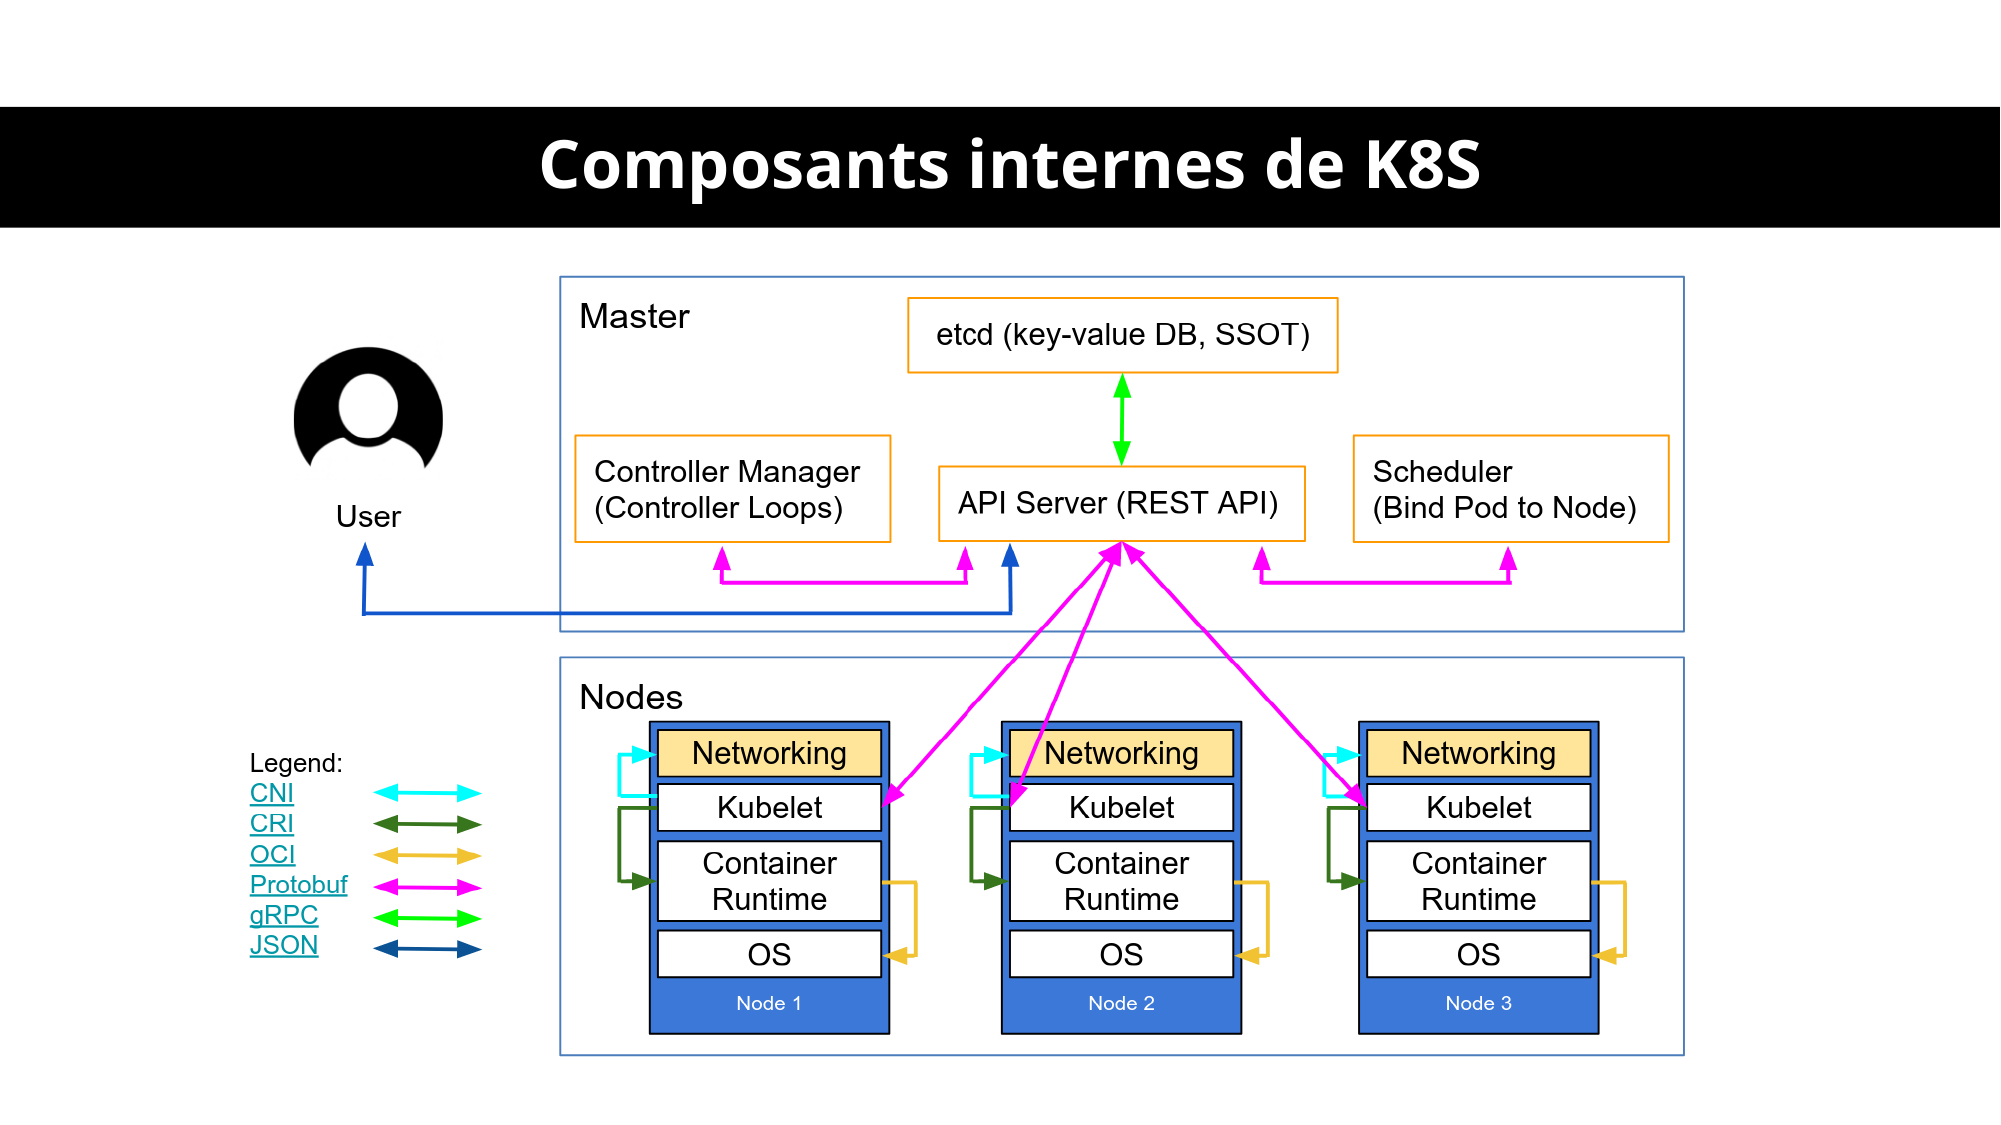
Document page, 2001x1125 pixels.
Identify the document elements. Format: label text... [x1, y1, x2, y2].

text_box [0, 106, 2000, 229]
title Composants internes de K8S [91, 105, 1931, 228]
picture [231, 249, 1704, 1079]
